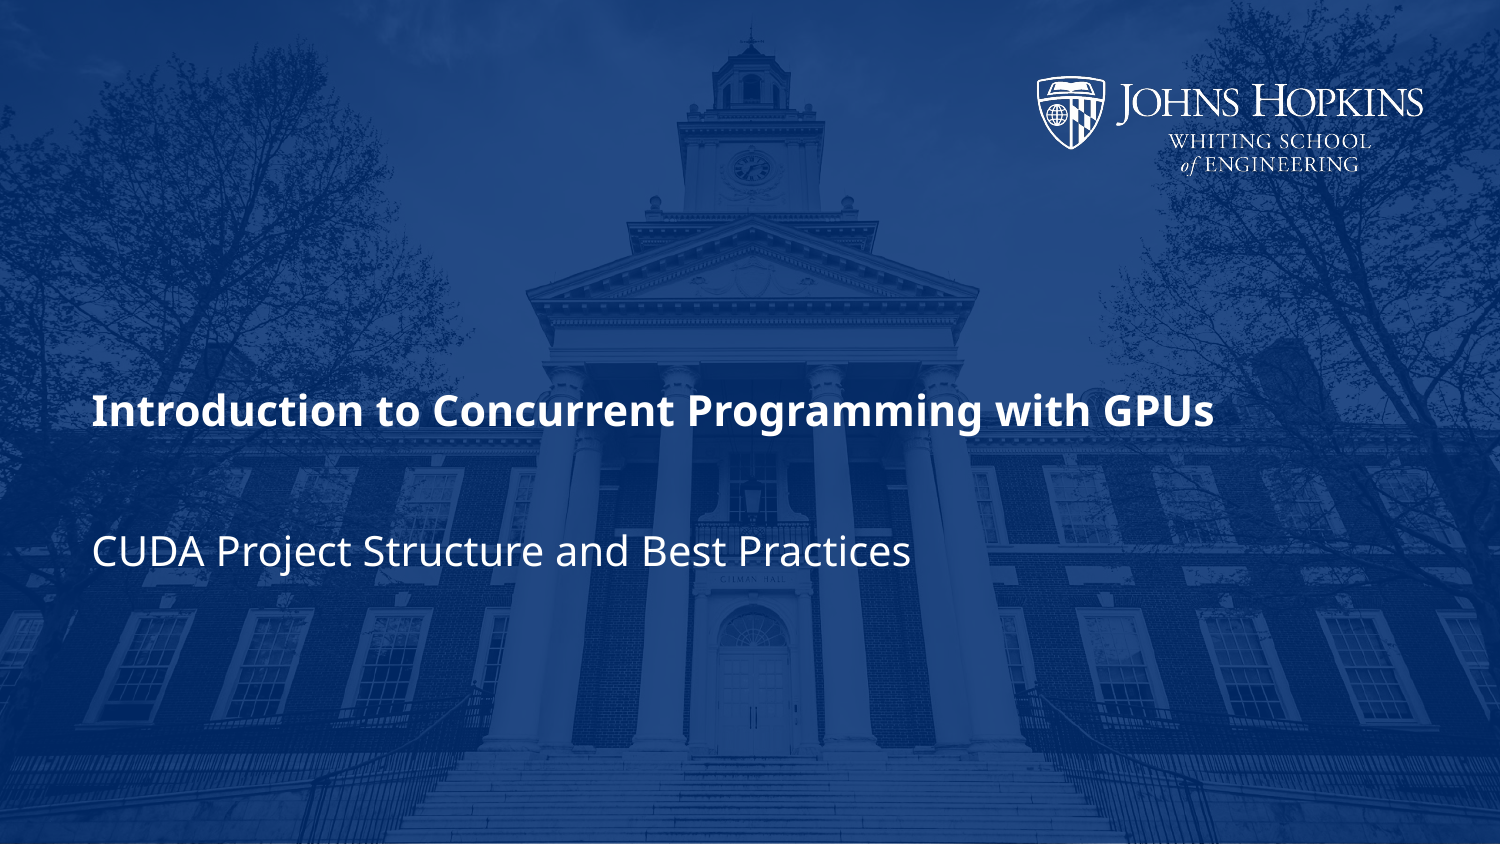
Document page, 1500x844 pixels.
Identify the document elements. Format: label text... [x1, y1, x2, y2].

title Introduction to Concurrent Programming with GPUs [76, 367, 1424, 457]
list CUDA Project Structure and Best Practices [76, 522, 1425, 583]
picture [1033, 73, 1424, 176]
